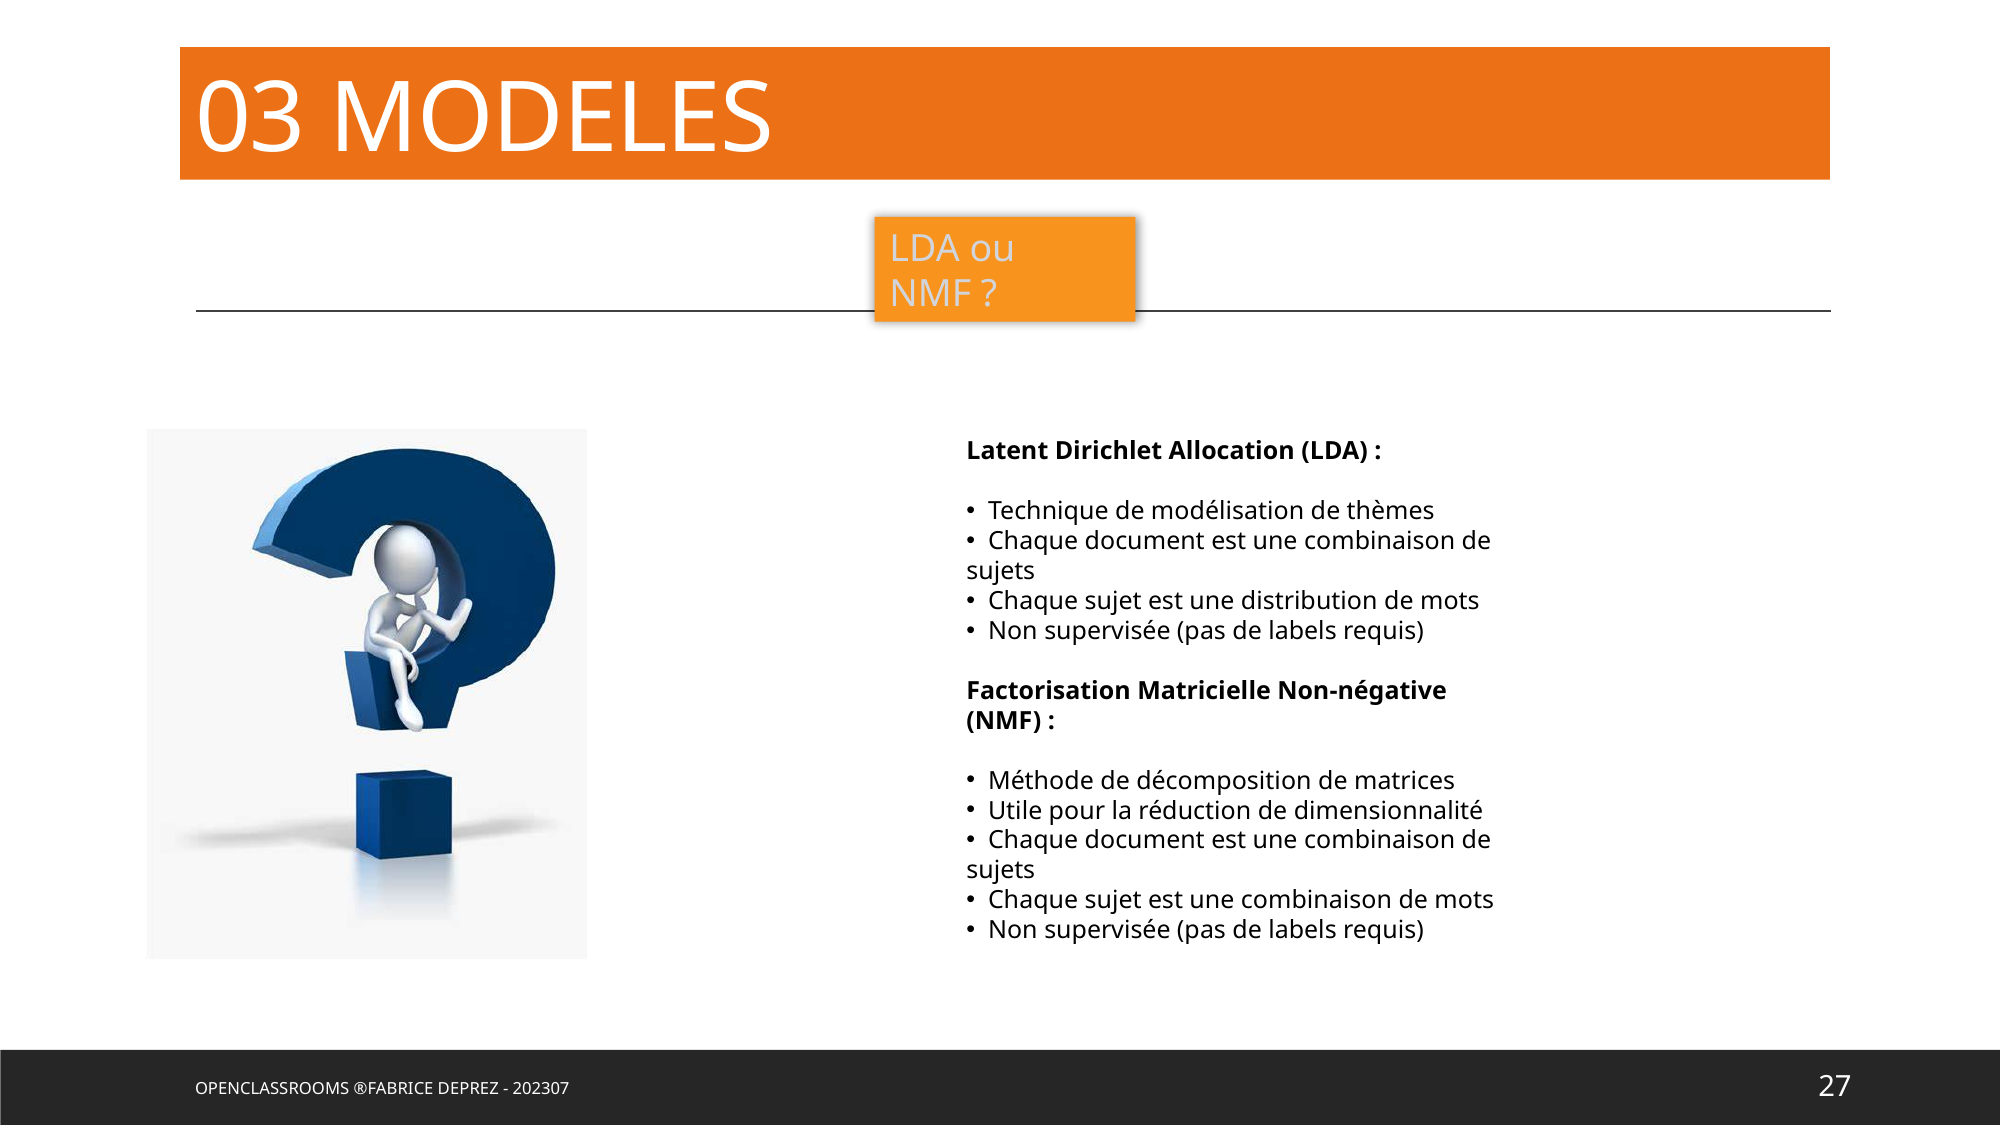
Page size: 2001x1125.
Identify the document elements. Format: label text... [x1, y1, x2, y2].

text_box LDA ou NMF ? [874, 216, 1136, 322]
slide_number 27 [1803, 1057, 1932, 1118]
picture [145, 426, 589, 961]
text_box Latent Dirichlet Allocation (LDA) : Technique de modélisation de thèmes Chaque document est une combinaison de sujets Chaque sujet est une distribution de mots Non supervisée (pas de labels requis) Factorisation Matricielle Non-négative (NMF) : Méthode de décomposition de matrices Utile pour la réduction de dimensionnalité Chaque document est une combinaison de sujets Chaque sujet est une combinaison de mots Non supervisée (pas de labels requis) [951, 427, 1520, 952]
text_box [975, 537, 1529, 1092]
title 03 MODELES [180, 47, 1830, 180]
footer openclassrooms ®Fabrice Deprez - 202307 [180, 1057, 1299, 1118]
